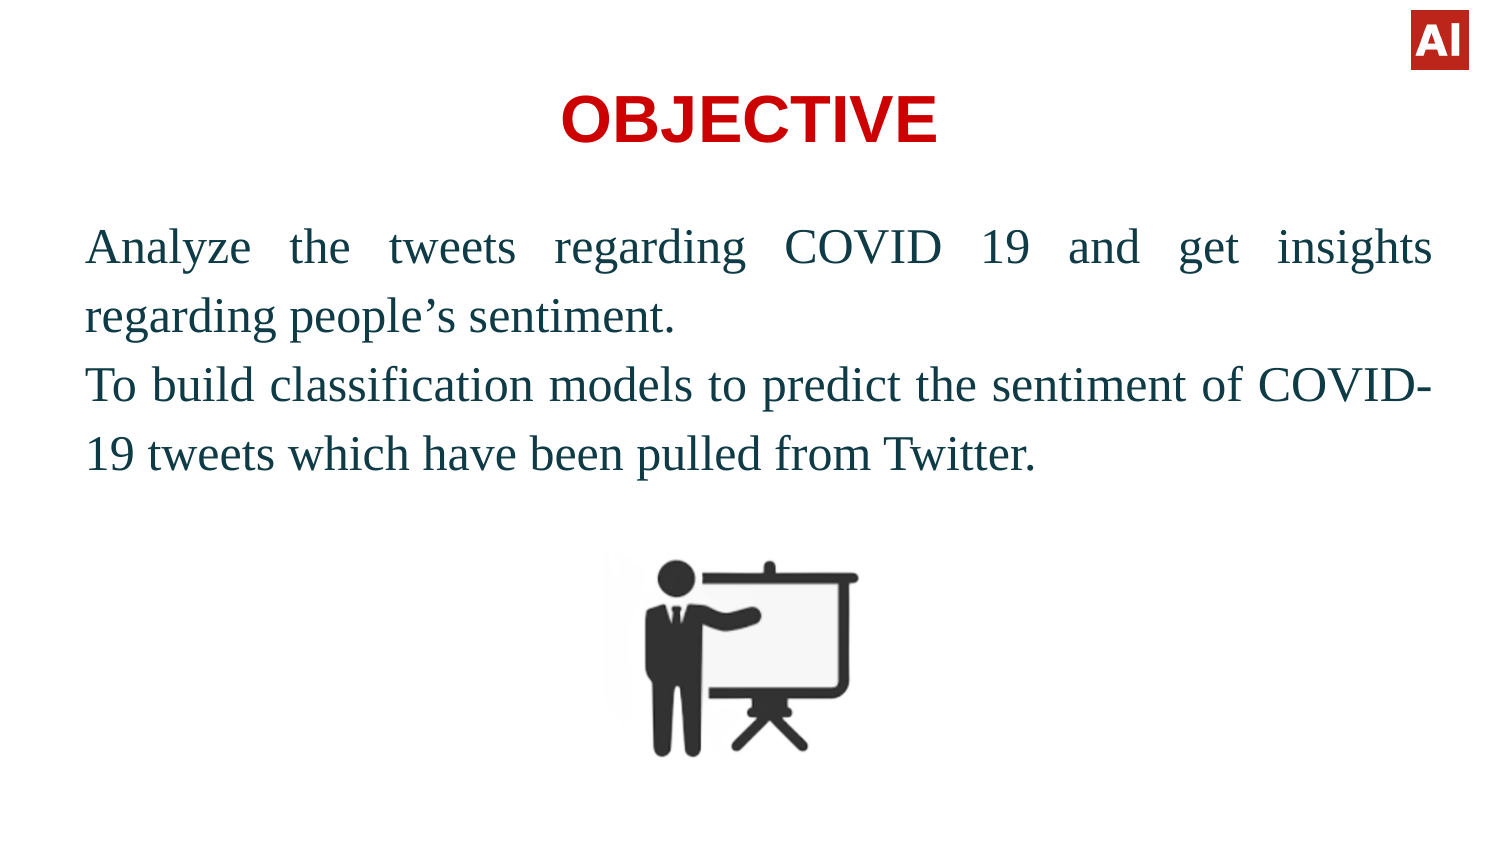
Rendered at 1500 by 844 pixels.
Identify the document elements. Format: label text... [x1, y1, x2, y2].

picture [597, 508, 903, 802]
list Analyze the tweets regarding COVID 19 and get insights regarding people’s sentiment. To build classification models to predict the sentiment of COVID-19 tweets which have been pulled from Twitter. [51, 189, 1449, 750]
picture [1411, 10, 1469, 70]
title OBJECTIVE [51, 60, 1449, 155]
